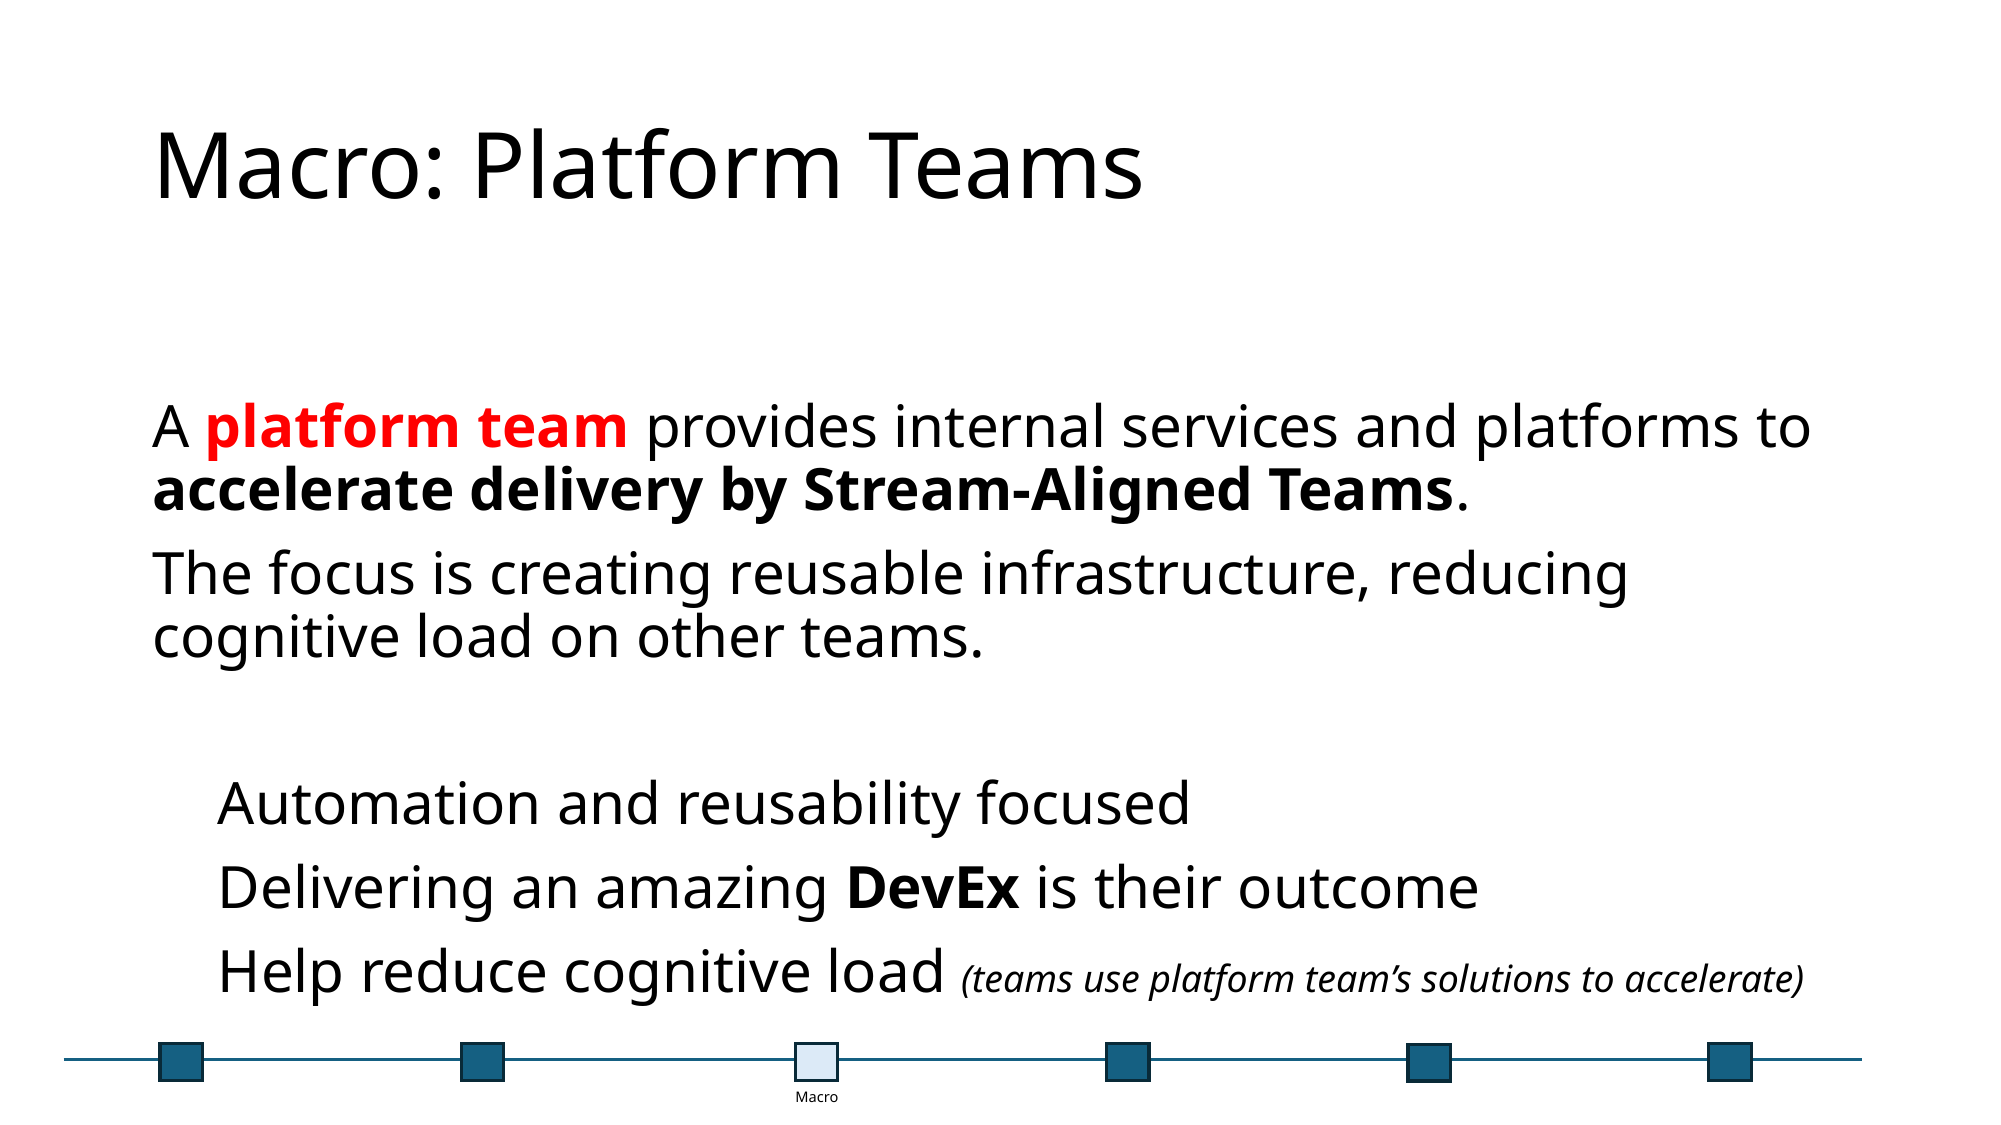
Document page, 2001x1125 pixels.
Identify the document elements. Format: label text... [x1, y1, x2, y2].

text_box [460, 1042, 505, 1059]
text_box [794, 1042, 839, 1059]
text_box [158, 1042, 204, 1059]
text_box [1105, 1042, 1151, 1059]
text_box [1707, 1061, 1753, 1082]
text_box [1105, 1061, 1151, 1082]
text_box Macro [780, 1080, 854, 1113]
text_box [158, 1061, 204, 1082]
text_box [460, 1061, 505, 1082]
text_box [794, 1061, 839, 1080]
text_box [1406, 1043, 1452, 1059]
title Macro: Platform Teams [137, 59, 1863, 278]
text_box [1406, 1061, 1452, 1083]
text_box [1707, 1042, 1753, 1059]
list A platform team provides internal services and platforms to accelerate delivery by Stream-Aligned Teams. The focus is creating reusable infrastructure, reducing cognitive load on other teams. ✅ Automation and reusability focused ✅ Delivering an amazing DevEx is their outcome ✅ Help reduce cognitive load (teams use platform team’s solutions to accelerate) [137, 299, 1863, 1014]
